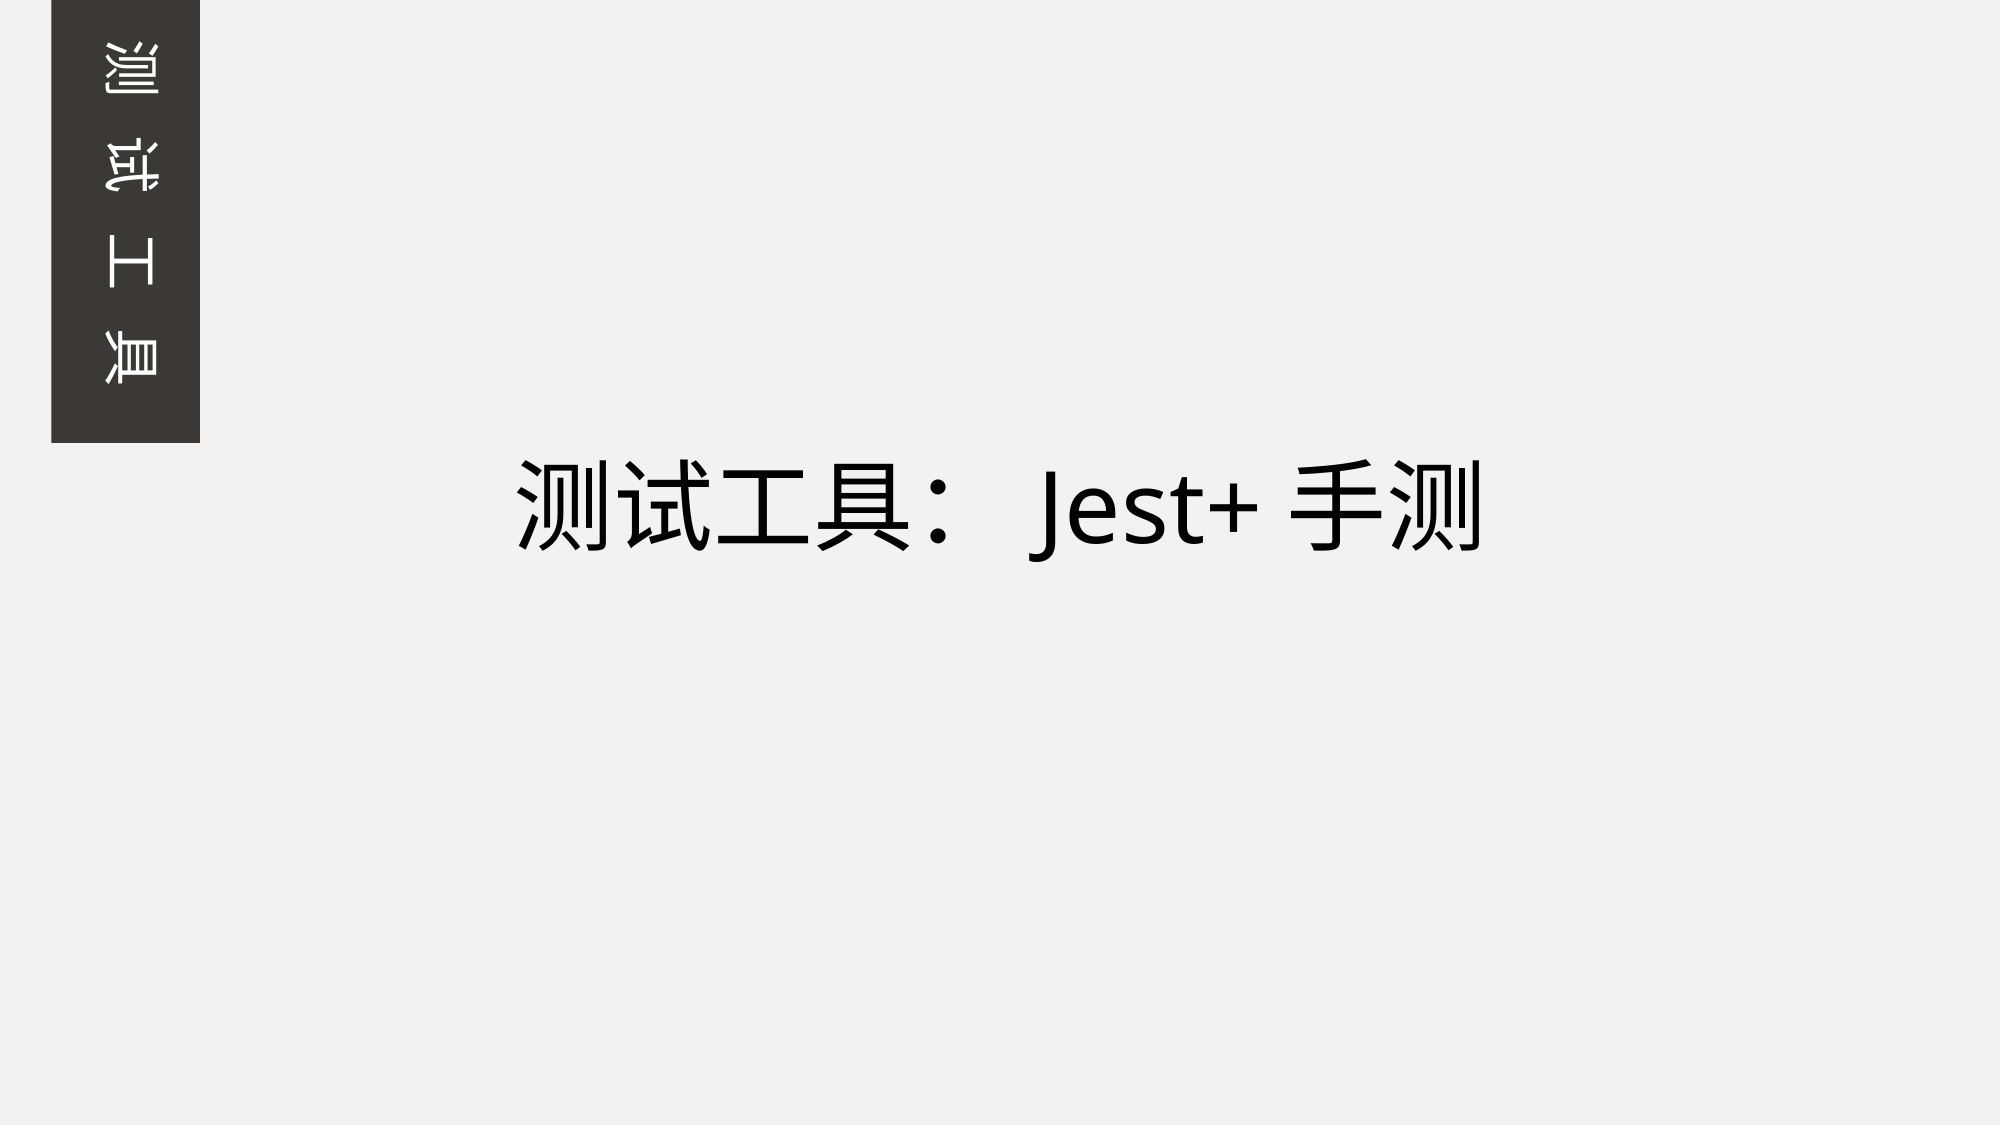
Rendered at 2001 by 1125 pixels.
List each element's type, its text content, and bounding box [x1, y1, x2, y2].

text_box 测 试 工 具 [75, 24, 177, 480]
text_box [50, 0, 201, 444]
text_box 测试工具：Jest+手测 [468, 436, 1532, 572]
